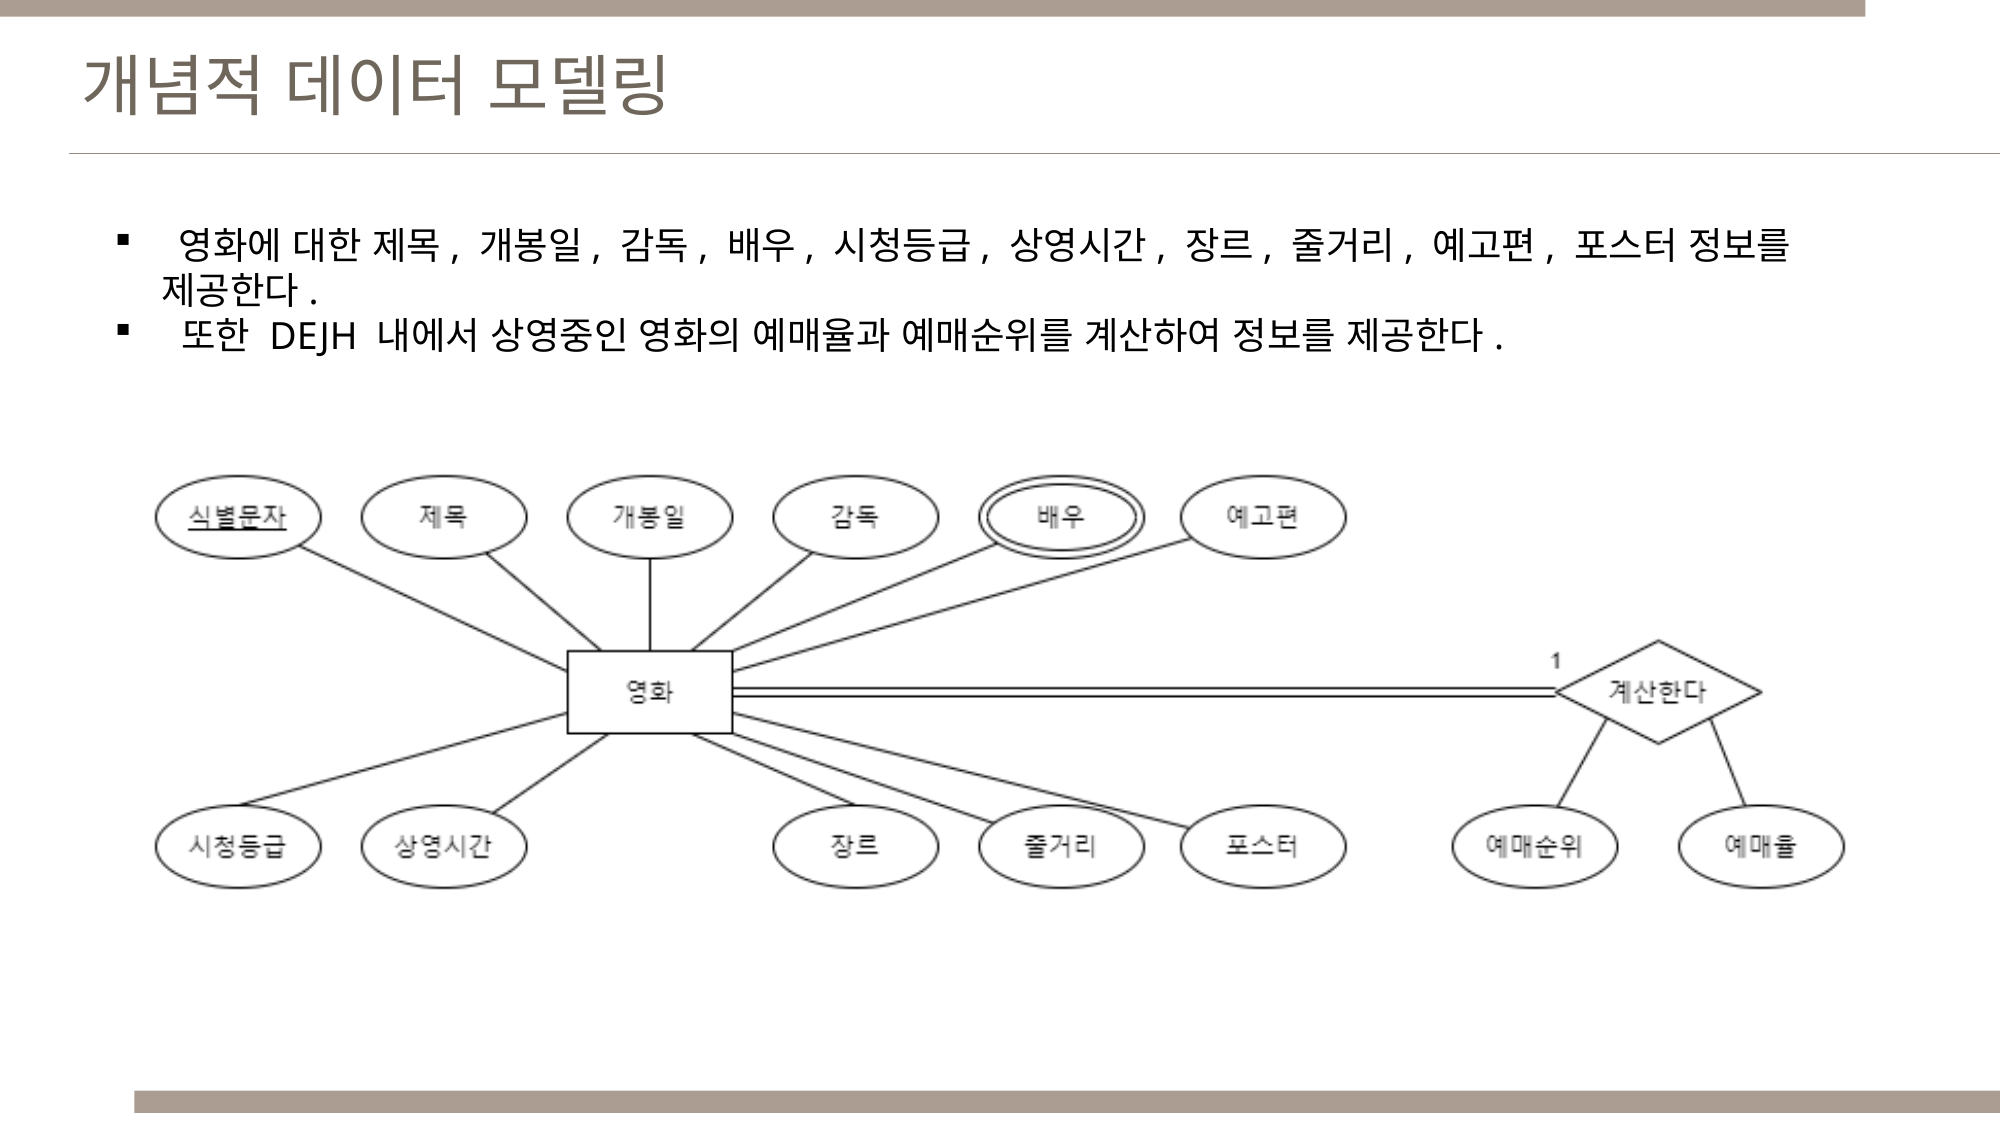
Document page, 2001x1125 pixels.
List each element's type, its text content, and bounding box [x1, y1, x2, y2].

text_box [133, 1090, 2000, 1114]
text_box [0, 0, 1866, 18]
text_box 개념적 데이터 모델링 [67, 36, 776, 132]
picture [135, 455, 1866, 911]
text_box 영화에 대한 제목, 개봉일, 감독, 배우, 시청등급, 상영시간, 장르, 줄거리, 예고편, 포스터 정보를 제공한다. 또한 DEJH 내에서 상영중인 영화의 예매율과 예매순위를 계산하여 정보를 제공한다. [99, 214, 1902, 365]
